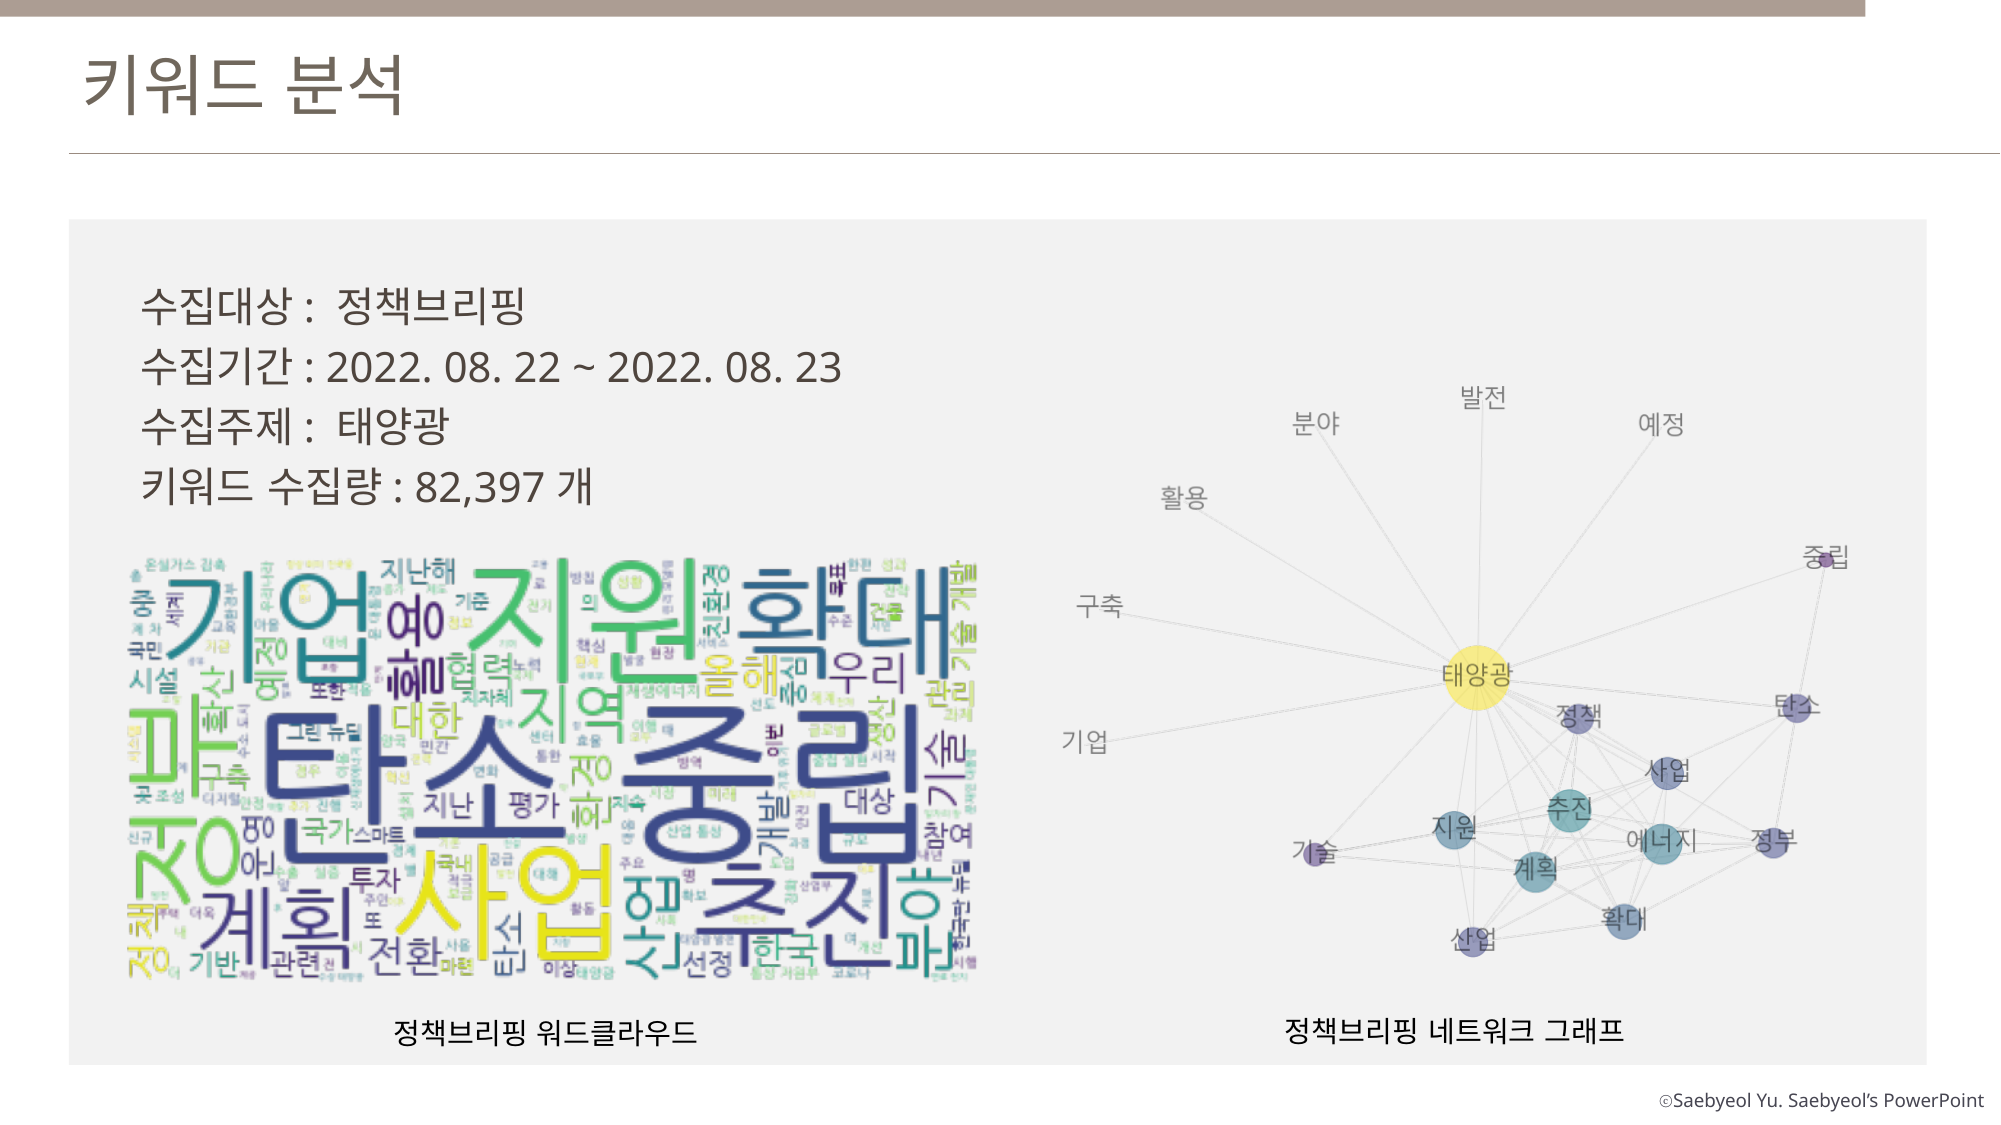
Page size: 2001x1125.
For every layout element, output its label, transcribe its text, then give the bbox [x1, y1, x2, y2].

picture [1050, 370, 1887, 990]
picture [103, 527, 998, 999]
text_box 정책브리핑 네트워크 그래프 [1270, 998, 1703, 1056]
text_box 정책브리핑 워드클라우드 [378, 1001, 776, 1058]
text_box 수집대상: 정책브리핑 수집기간: 2022. 08. 22 ~ 2022. 08. 23 수집주제: 태양광 키워드 수집량: 82,397개 [125, 263, 1093, 518]
text_box [0, 0, 1866, 18]
text_box [68, 218, 1928, 1066]
text_box 키워드 분석 [67, 36, 776, 132]
